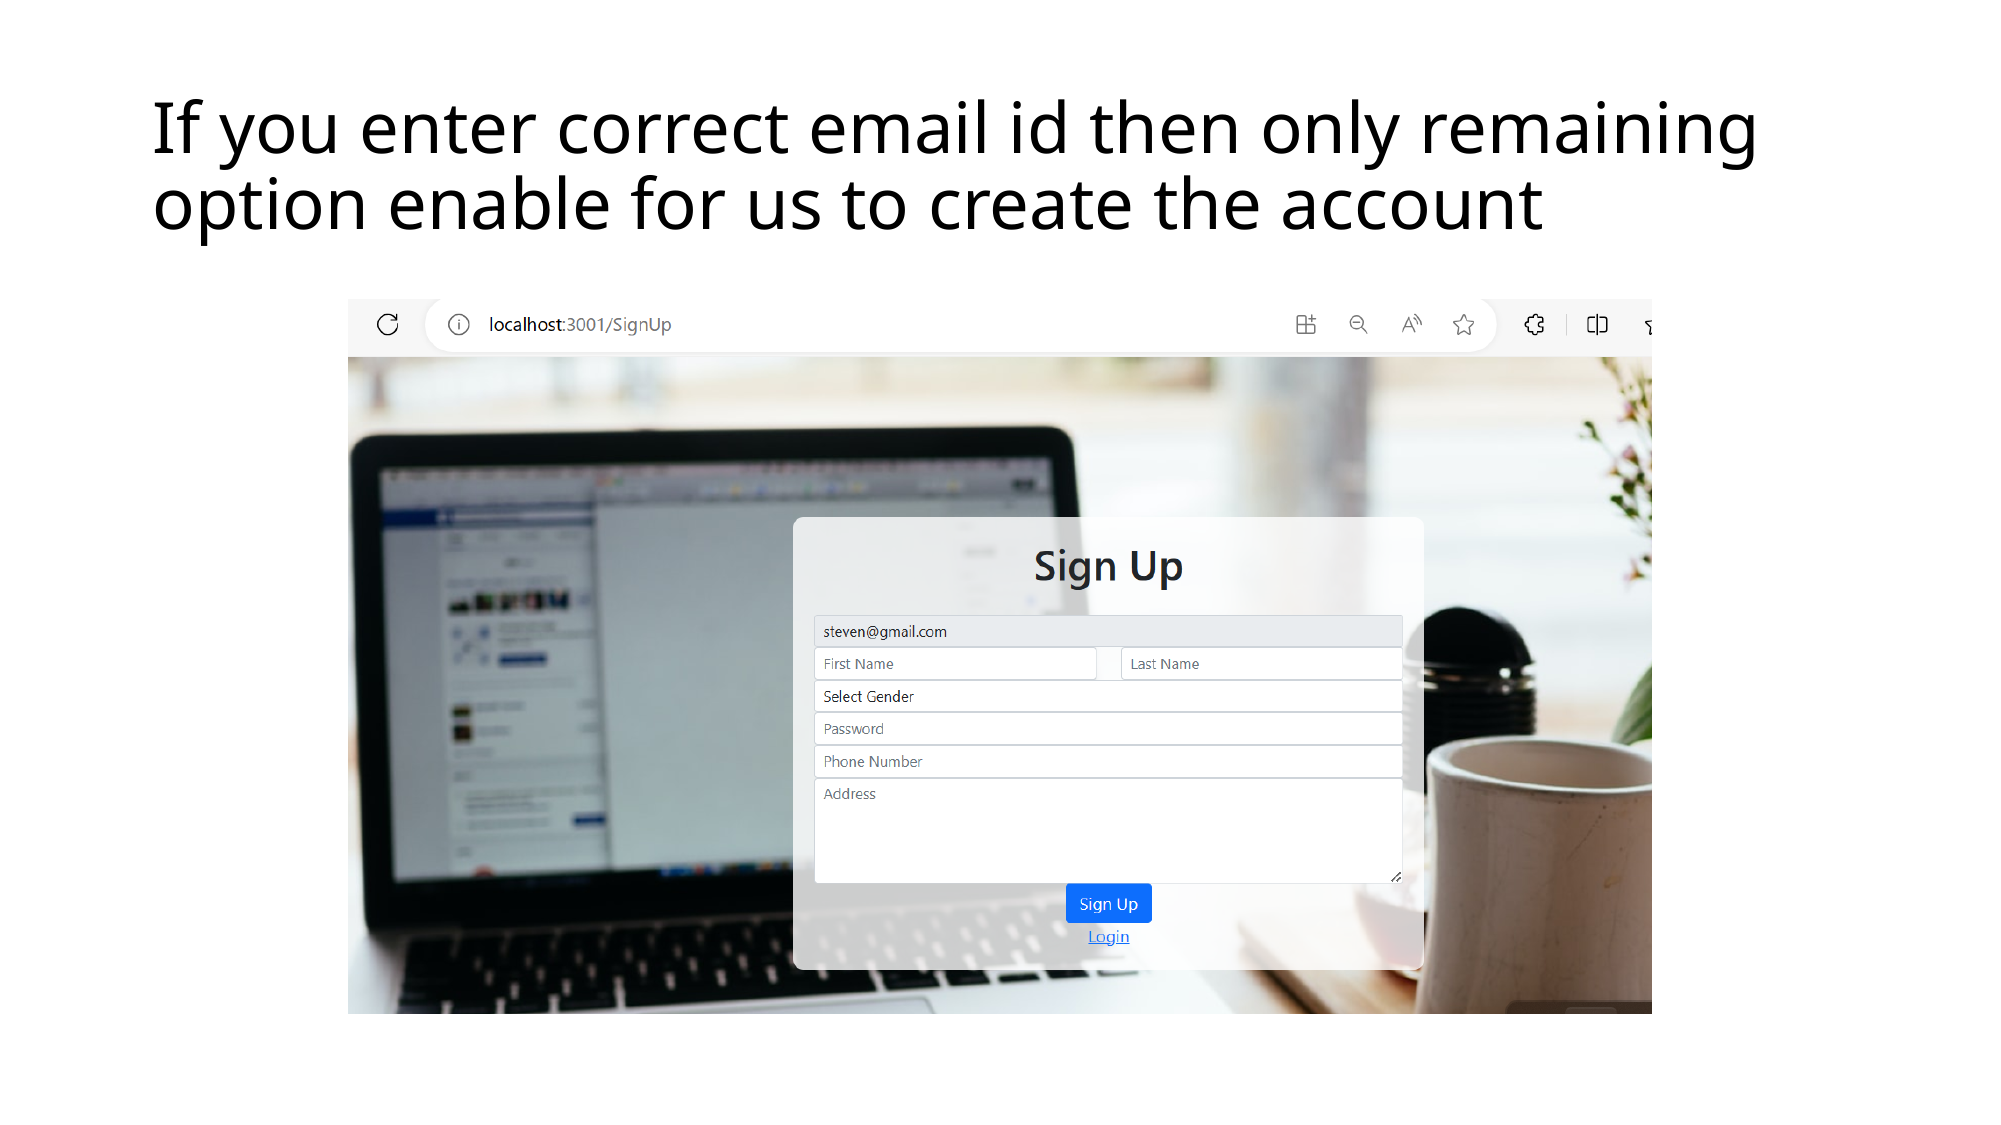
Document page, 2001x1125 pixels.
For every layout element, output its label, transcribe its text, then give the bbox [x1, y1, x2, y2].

title If you enter correct email id then only remaining option enable for us to create the account [137, 59, 1863, 278]
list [347, 299, 1652, 1014]
